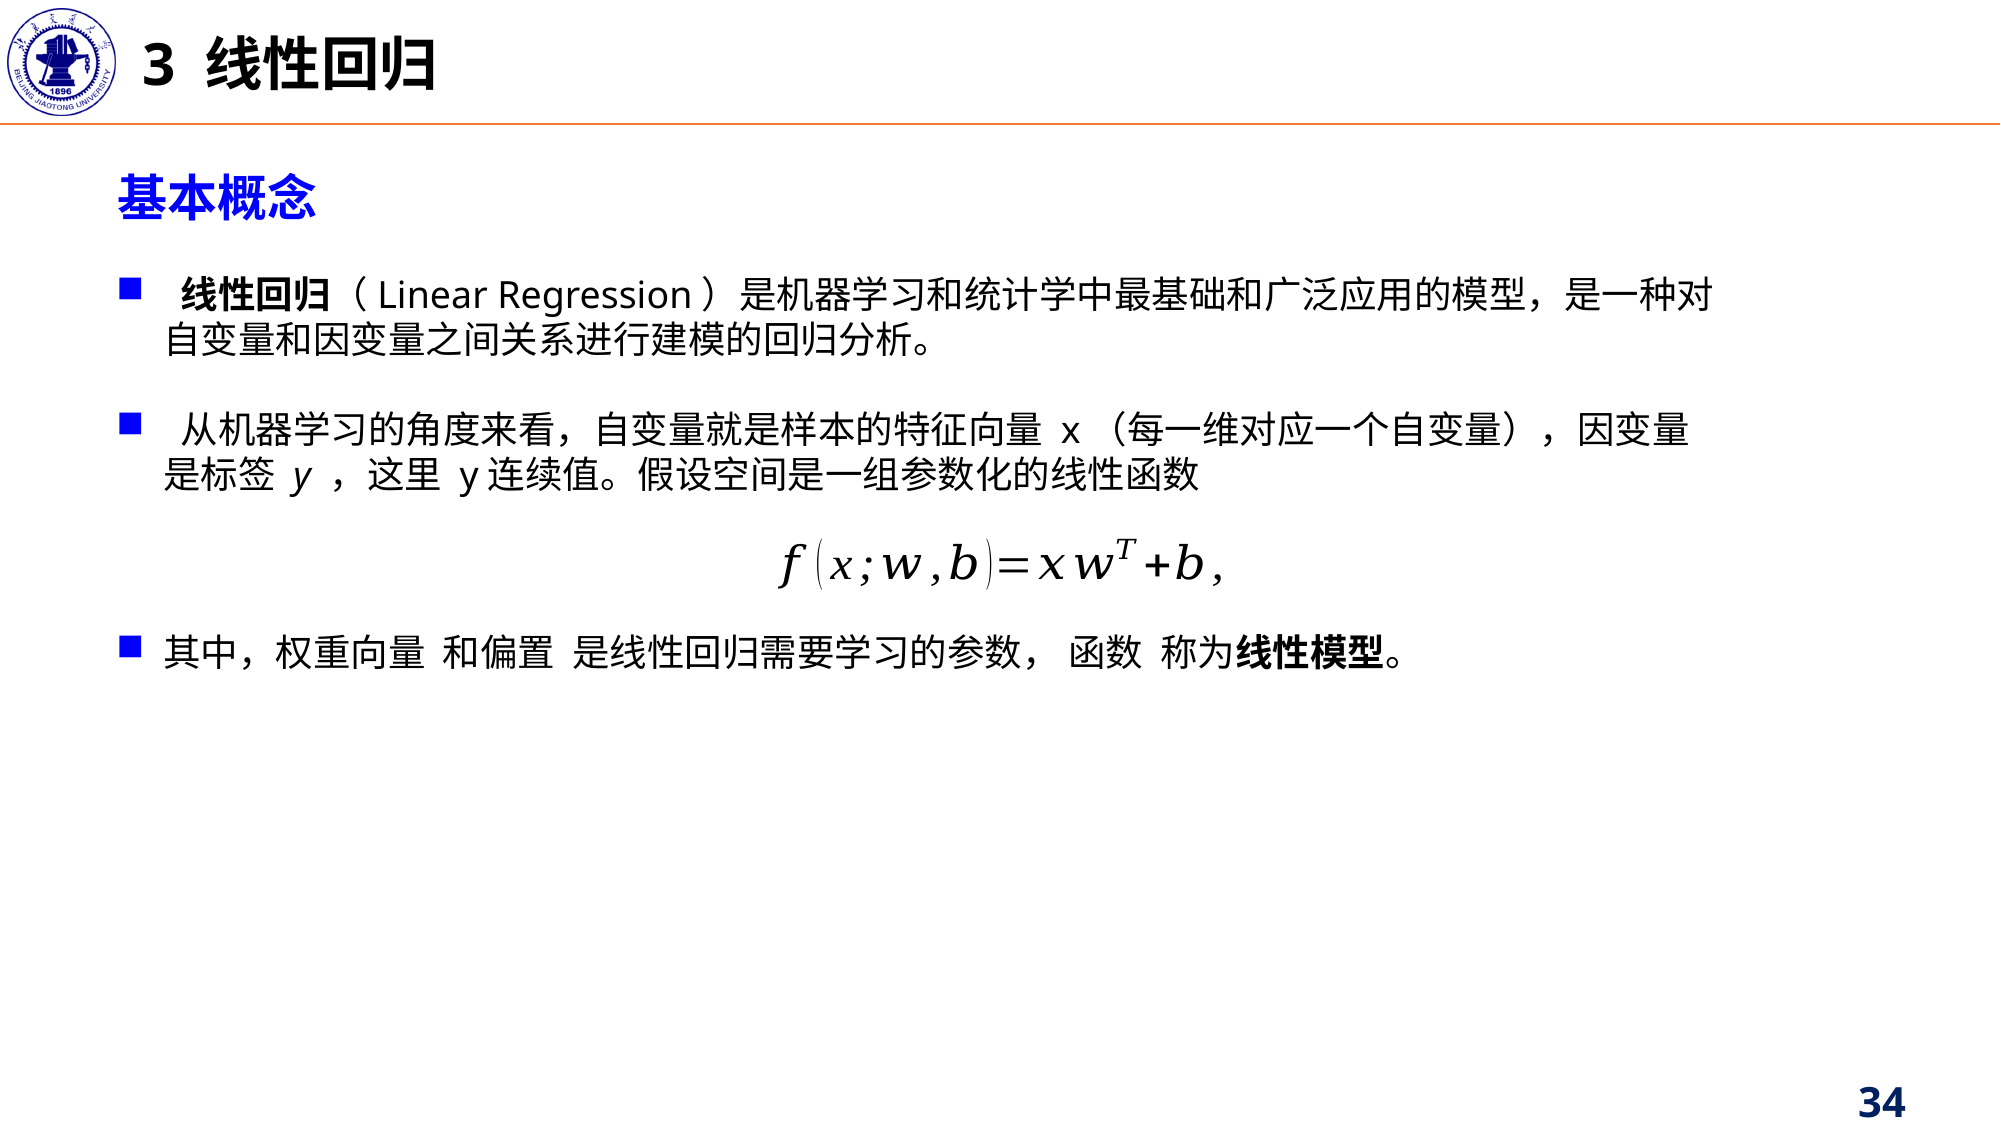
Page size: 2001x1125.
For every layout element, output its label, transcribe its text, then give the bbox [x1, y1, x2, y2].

picture [7, 8, 116, 116]
text_box 3 线性回归 [127, 19, 1958, 105]
text_box 基本概念 [102, 158, 333, 234]
text_box 线性回归（Linear Regression）是机器学习和统计学中最基础和广泛应用的模型，是一种对自变量和因变量之间关系进行建模的回归分析。 [101, 263, 1737, 369]
